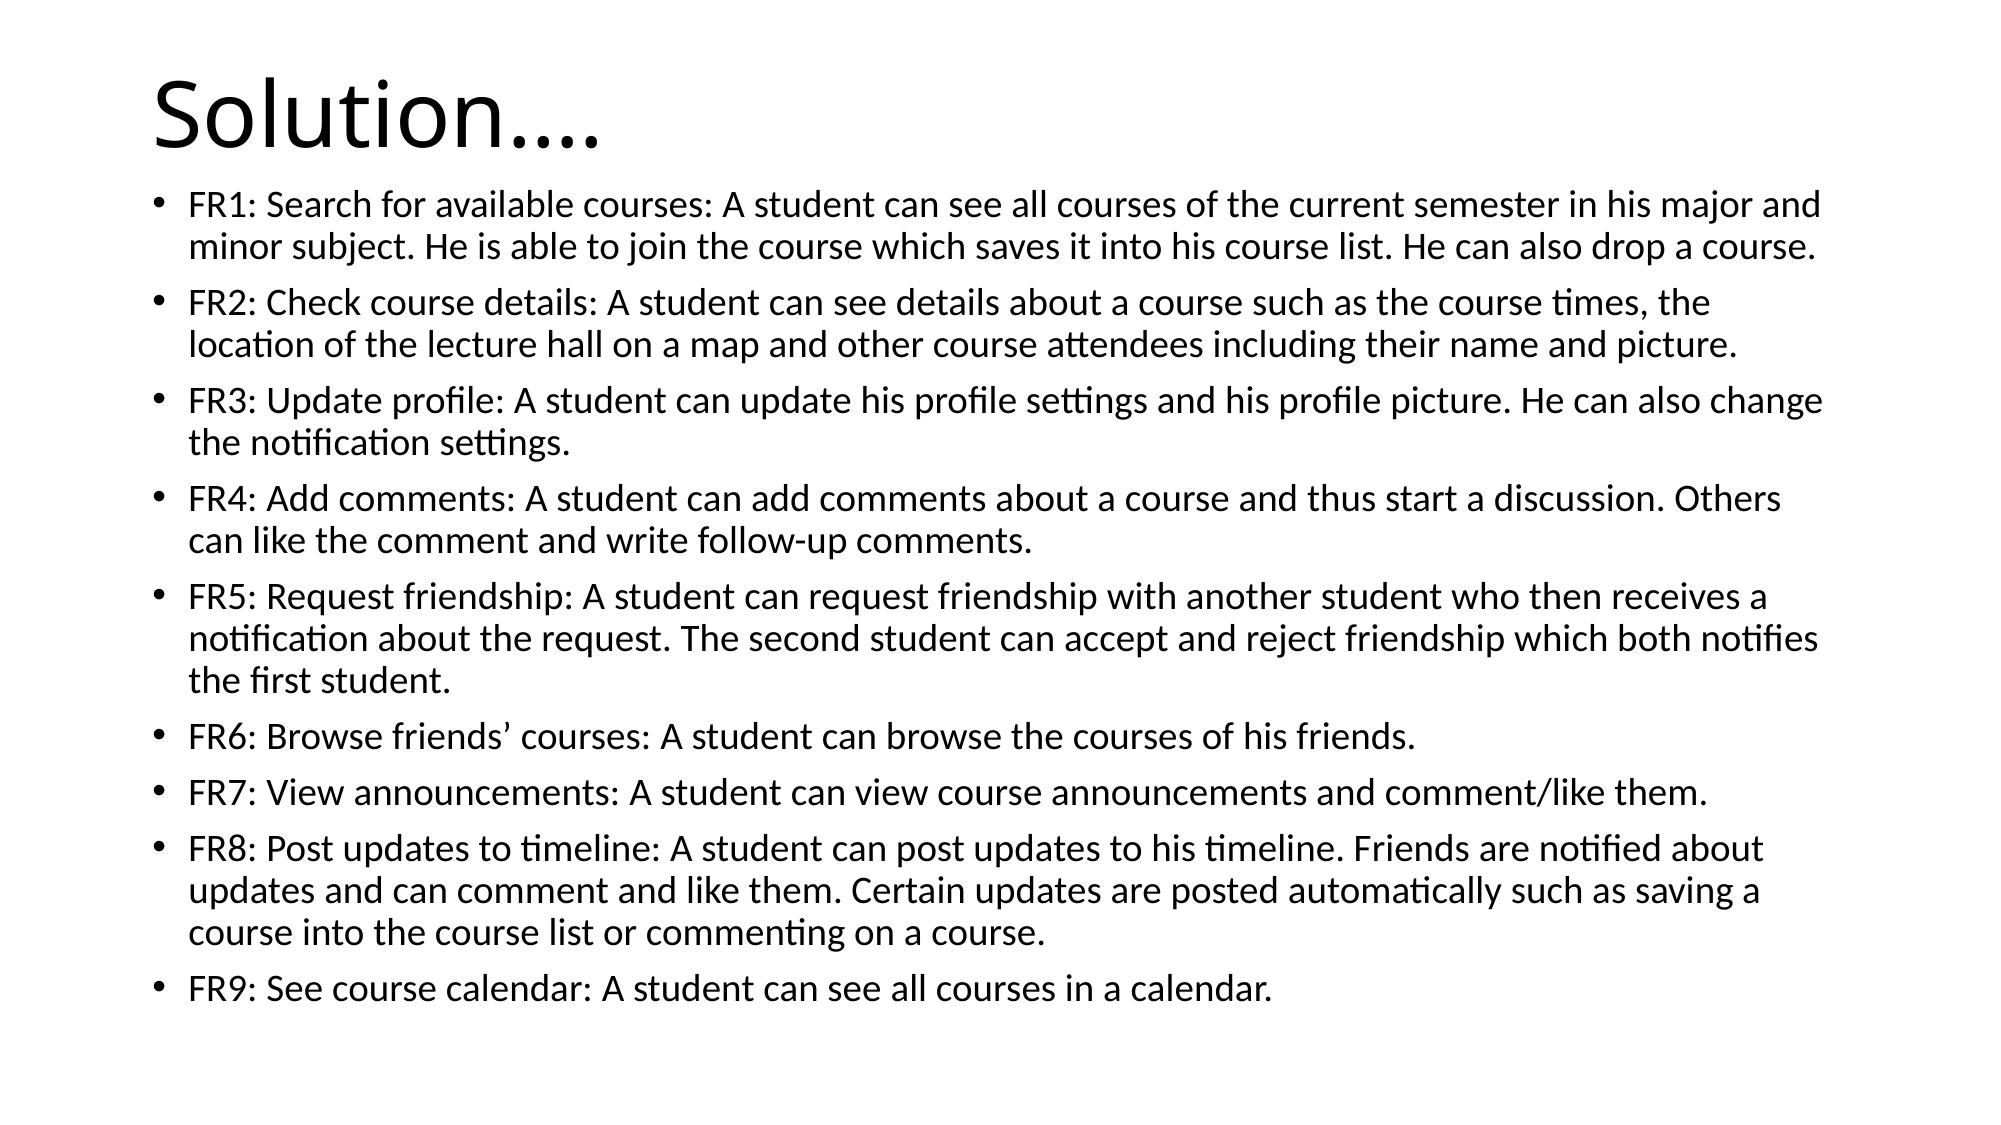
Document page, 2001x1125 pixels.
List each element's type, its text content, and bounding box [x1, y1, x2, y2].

list FR1: Search for available courses: A student can see all courses of the current semester in his major and minor subject. He is able to join the course which saves it into his course list. He can also drop a course. FR2: Check course details: A student can see details about a course such as the course times, the location of the lecture hall on a map and other course attendees including their name and picture. FR3: Update profile: A student can update his profile settings and his profile picture. He can also change the notification settings. FR4: Add comments: A student can add comments about a course and thus start a discussion. Others can like the comment and write follow-up comments. FR5: Request friendship: A student can request friendship with another student who then receives a notification about the request. The second student can accept and reject friendship which both notifies the first student. FR6: Browse friends’ courses: A student can browse the courses of his friends. FR7: View announcements: A student can view course announcements and comment/like them. FR8: Post updates to timeline: A student can post updates to his timeline. Friends are notified about updates and can comment and like them. Certain updates are posted automatically such as saving a course into the course list or commenting on a course. FR9: See course calendar: A student can see all courses in a calendar. [137, 175, 1849, 1056]
title Solution…. [137, 59, 1863, 176]
